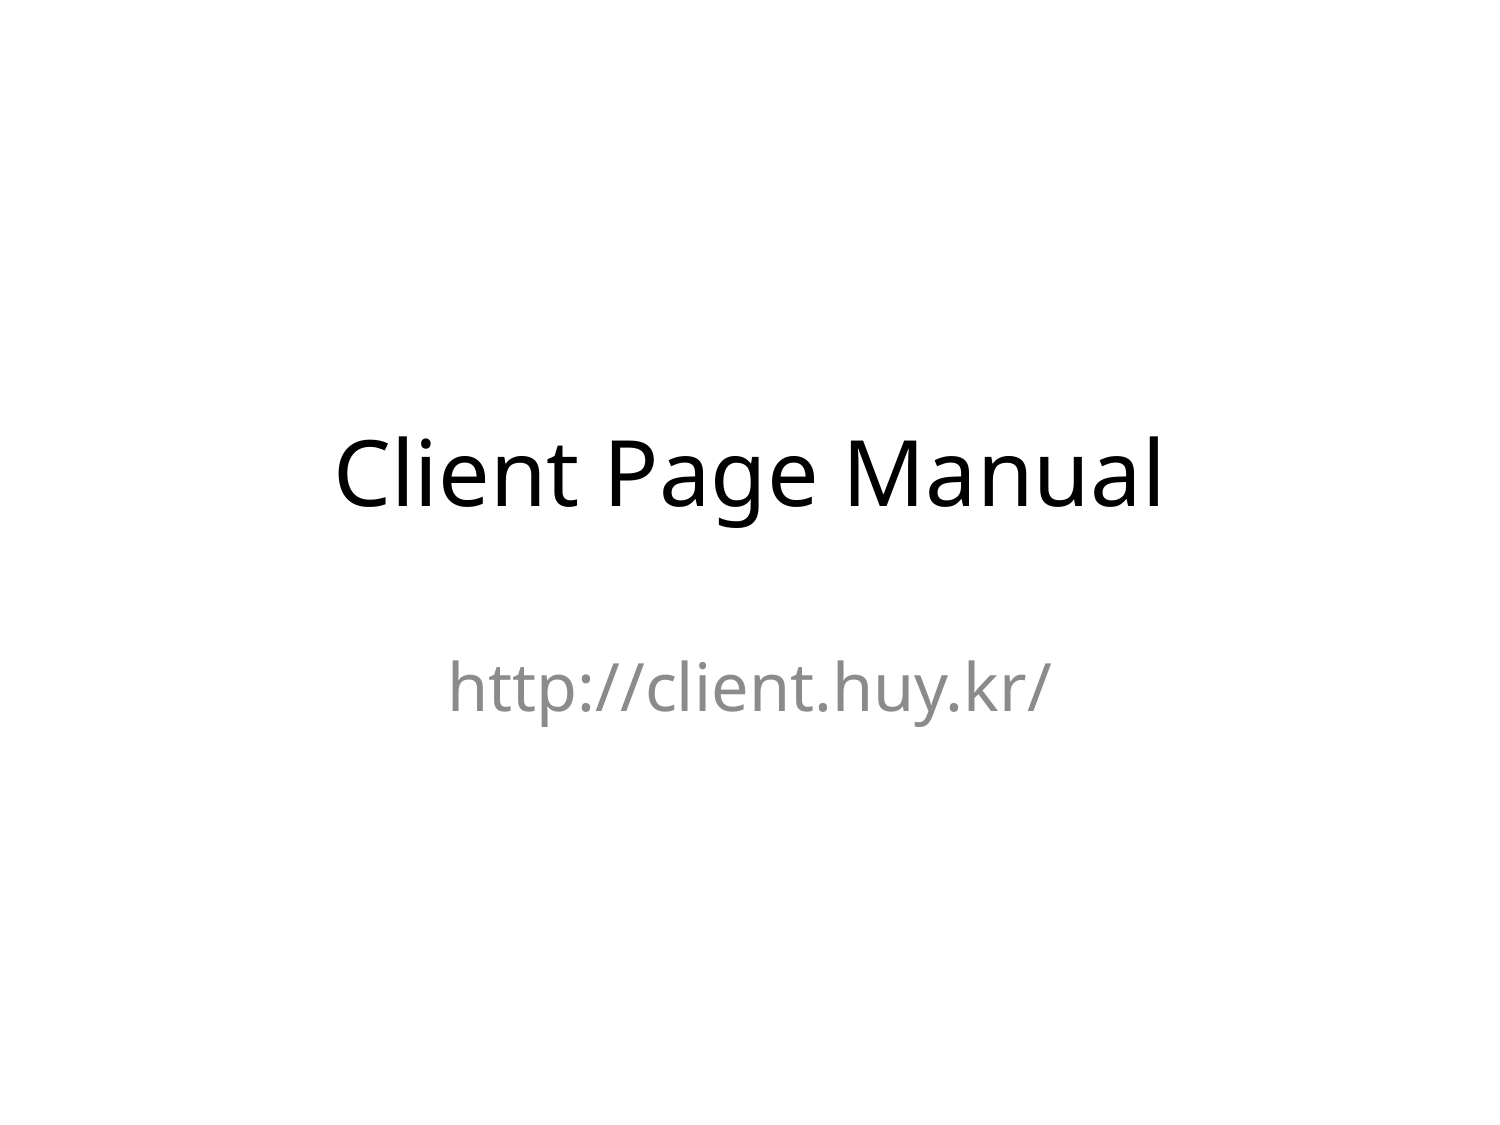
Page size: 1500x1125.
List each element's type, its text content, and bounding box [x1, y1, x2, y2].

title Client Page Manual [112, 349, 1388, 591]
subtitle http://client.huy.kr/ [225, 637, 1275, 925]
